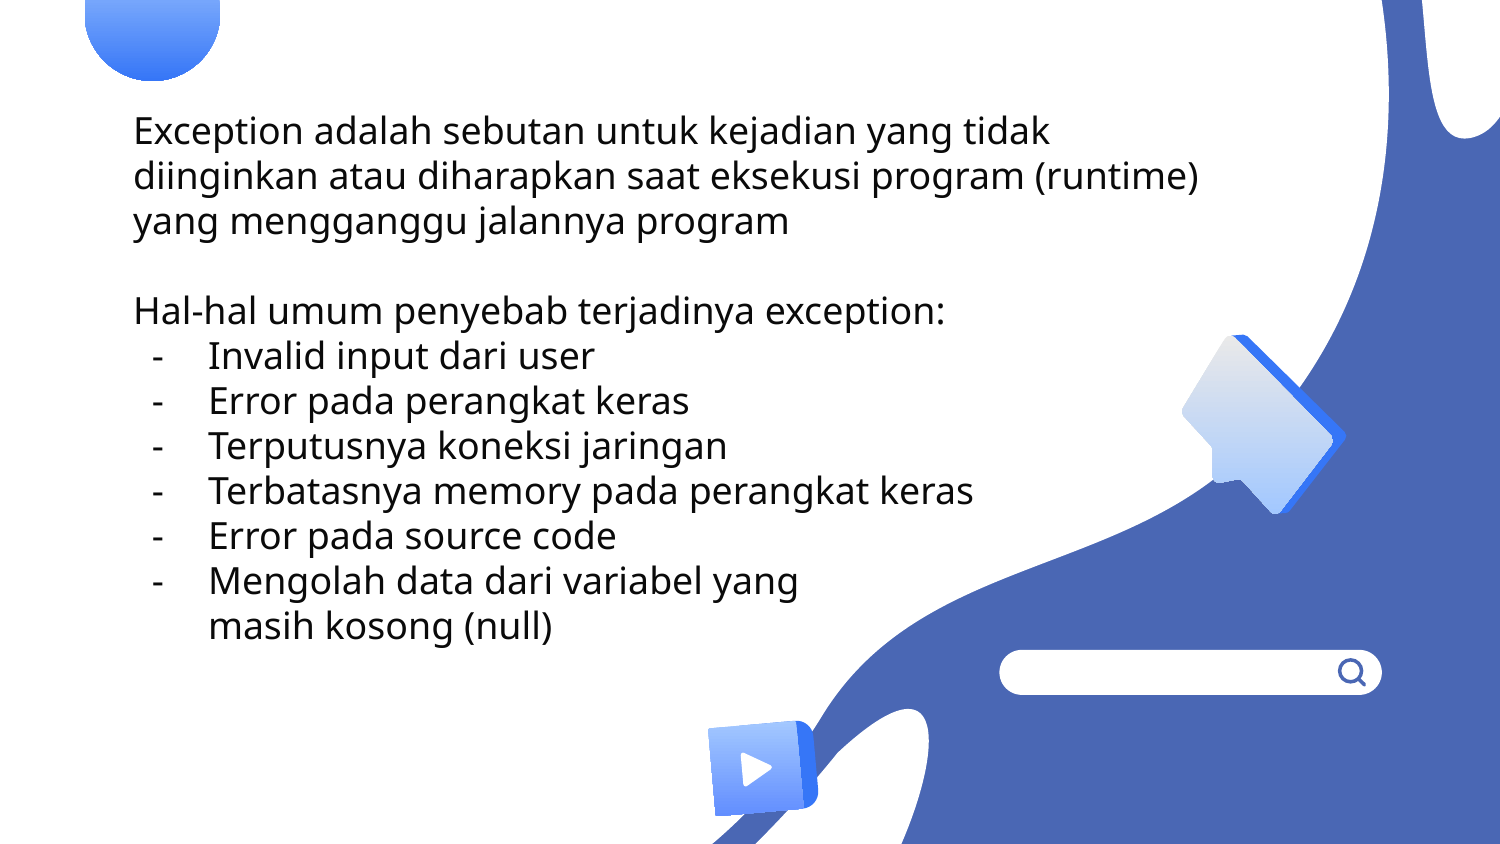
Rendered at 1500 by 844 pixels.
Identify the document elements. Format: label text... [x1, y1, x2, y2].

title Exception adalah sebutan untuk kejadian yang tidak diinginkan atau diharapkan saat eksekusi program (runtime) yang mengganggu jalannya program Hal-hal umum penyebab terjadinya exception: Invalid input dari user Error pada perangkat keras Terputusnya koneksi jaringan Terbatasnya memory pada perangkat keras Error pada source code Mengolah data dari variabel yang masih kosong (null) [118, 92, 1250, 761]
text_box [711, 723, 817, 813]
text_box [1421, 0, 1500, 139]
text_box [84, 0, 221, 81]
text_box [1181, 334, 1348, 514]
